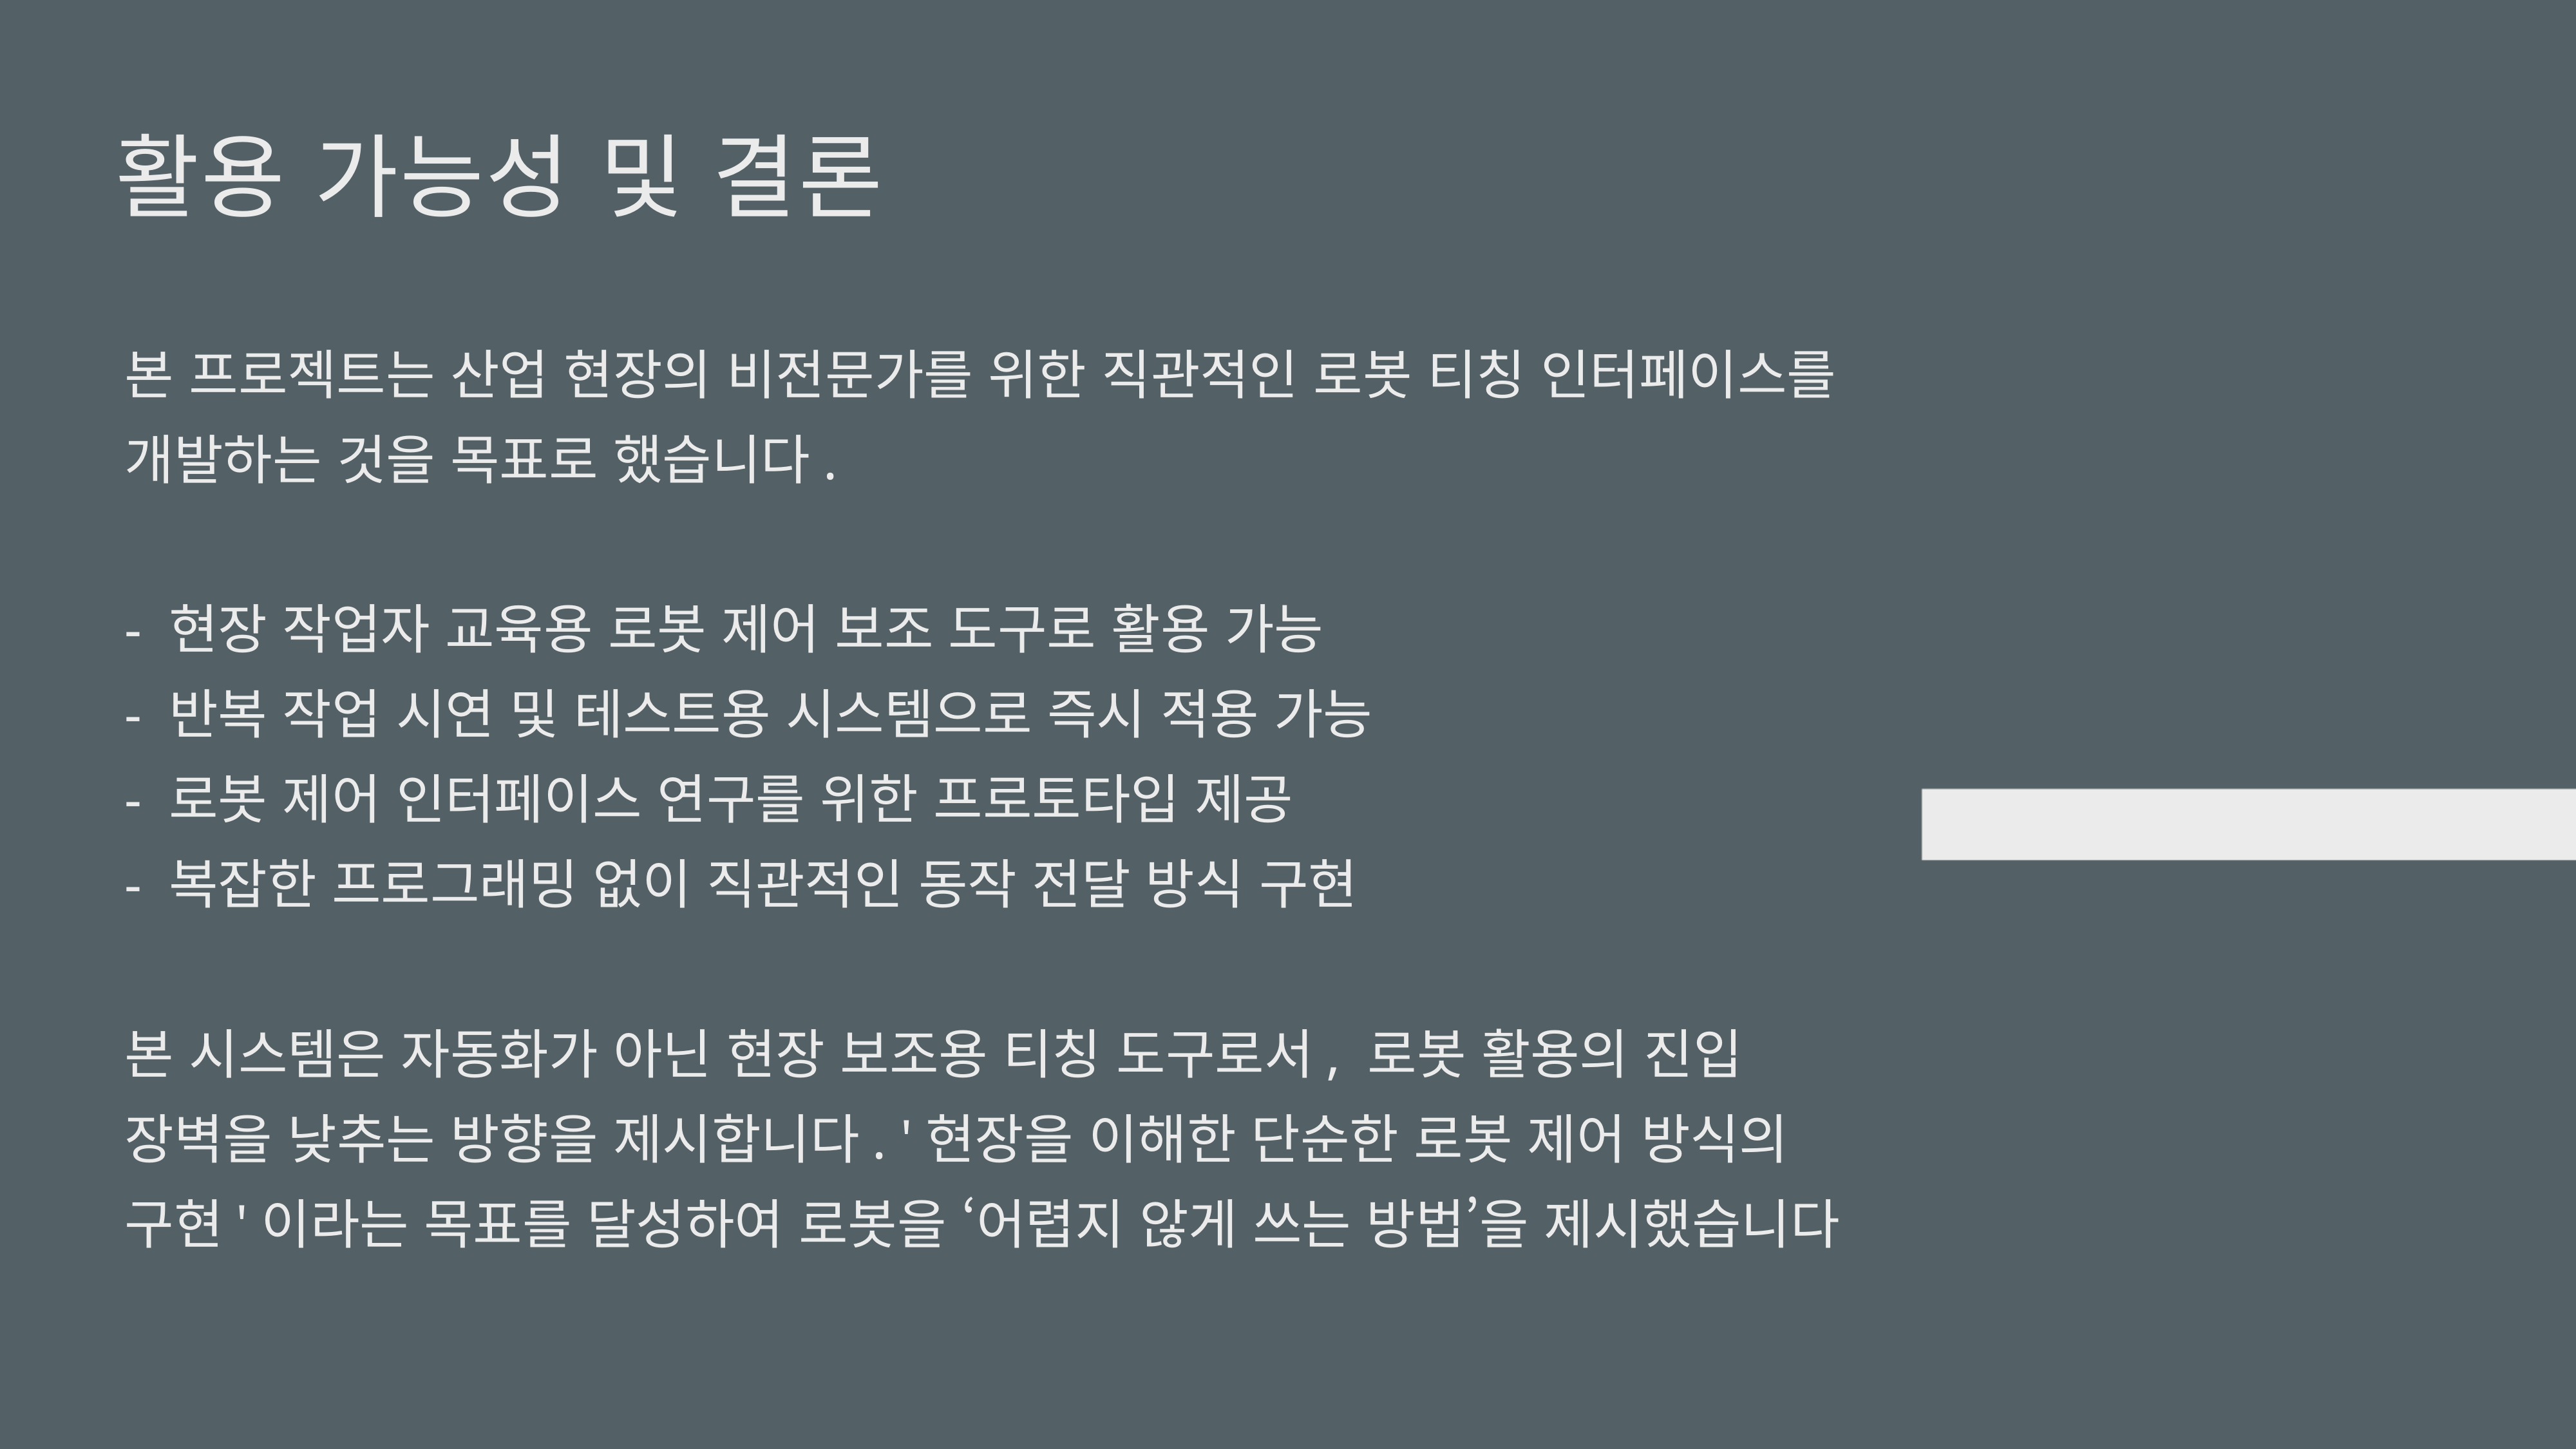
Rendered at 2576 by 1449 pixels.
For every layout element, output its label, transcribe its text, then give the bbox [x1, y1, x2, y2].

picture [1919, 787, 2576, 863]
text_box 활용 가능성 및 결론 [115, 114, 2488, 242]
text_box 본 프로젝트는 산업 현장의 비전문가를 위한 직관적인 로봇 티칭 인터페이스를 개발하는 것을 목표로 했습니다. - 현장 작업자 교육용 로봇 제어 보조 도구로 활용 가능 - 반복 작업 시연 및 테스트용 시스템으로 즉시 적용 가능 - 로봇 제어 인터페이스 연구를 위한 프로토타입 제공 - 복잡한 프로그래밍 없이 직관적인 동작 전달 방식 구현 본 시스템은 자동화가 아닌 현장 보조용 티칭 도구로서, 로봇 활용의 진입 장벽을 낮추는 방향을 제시합니다. '현장을 이해한 단순한 로봇 제어 방식의 구현'이라는 목표를 달성하여 로봇을 ‘어렵지 않게 쓰는 방법’을 제시했습니다 [115, 315, 1887, 1233]
